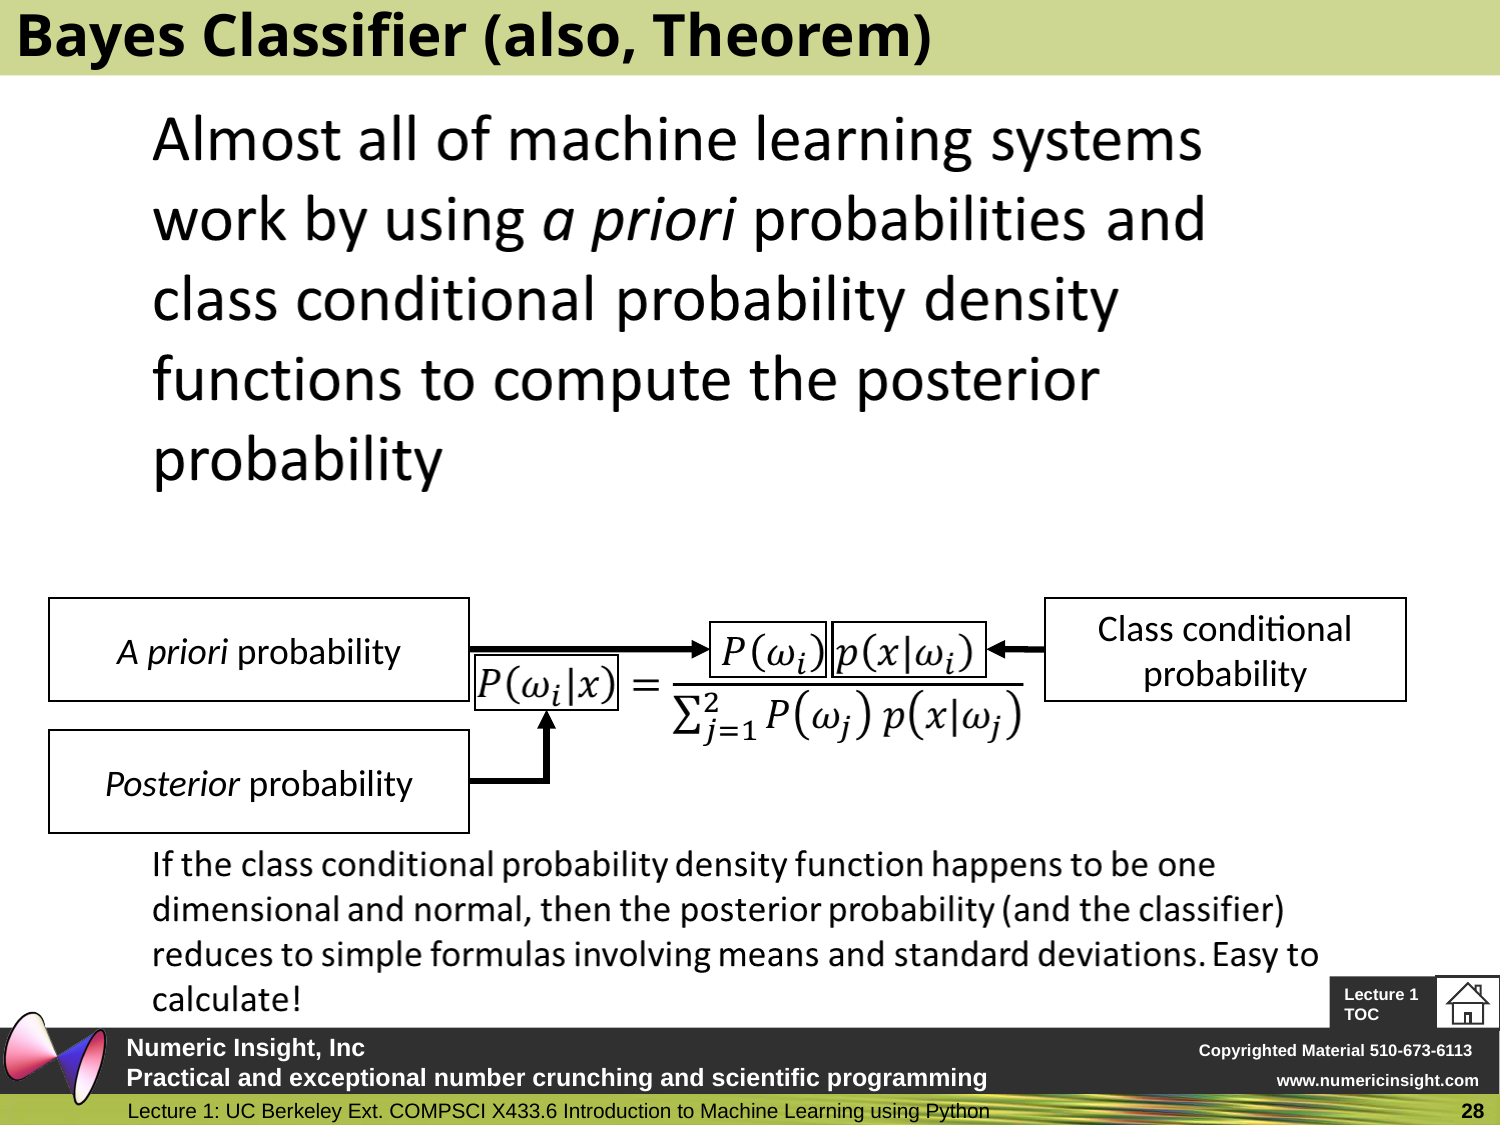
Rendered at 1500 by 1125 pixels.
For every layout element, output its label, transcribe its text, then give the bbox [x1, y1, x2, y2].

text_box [49, 654, 618, 833]
text_box [137, 90, 1363, 1038]
picture [0, 1007, 1500, 1125]
title Bayes Classifier (also, Theorem) [0, 0, 1500, 76]
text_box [832, 597, 1406, 702]
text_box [49, 597, 826, 702]
